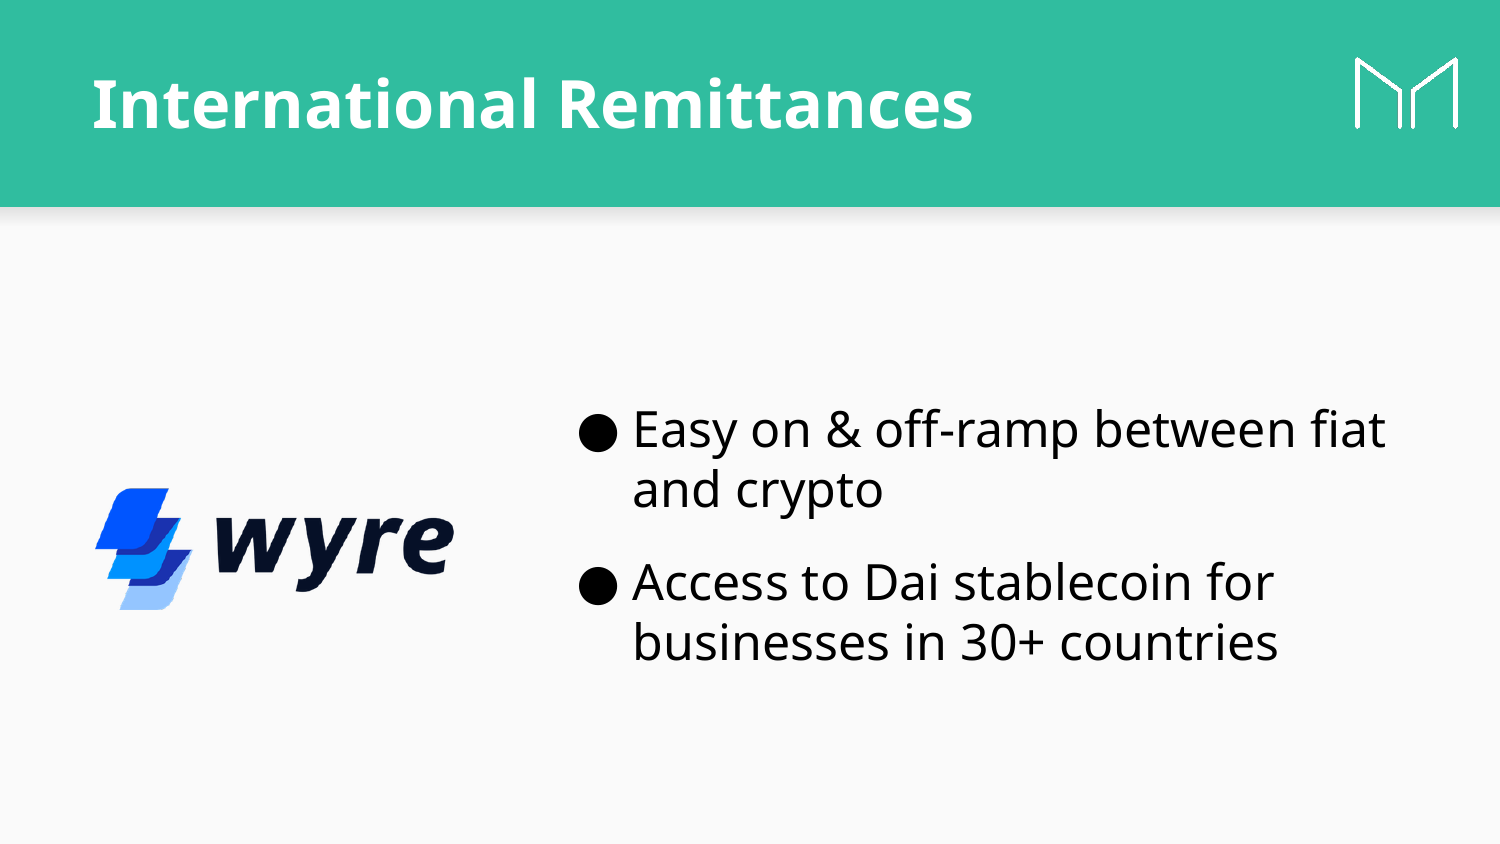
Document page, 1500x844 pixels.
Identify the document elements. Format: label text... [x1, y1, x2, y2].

picture [19, 438, 533, 664]
text_box Easy on & off-ramp between fiat and crypto Access to Dai stablecoin for businesses in 30+ countries [542, 313, 1470, 789]
title International Remittances [77, 30, 1307, 157]
picture [1312, 0, 1500, 188]
